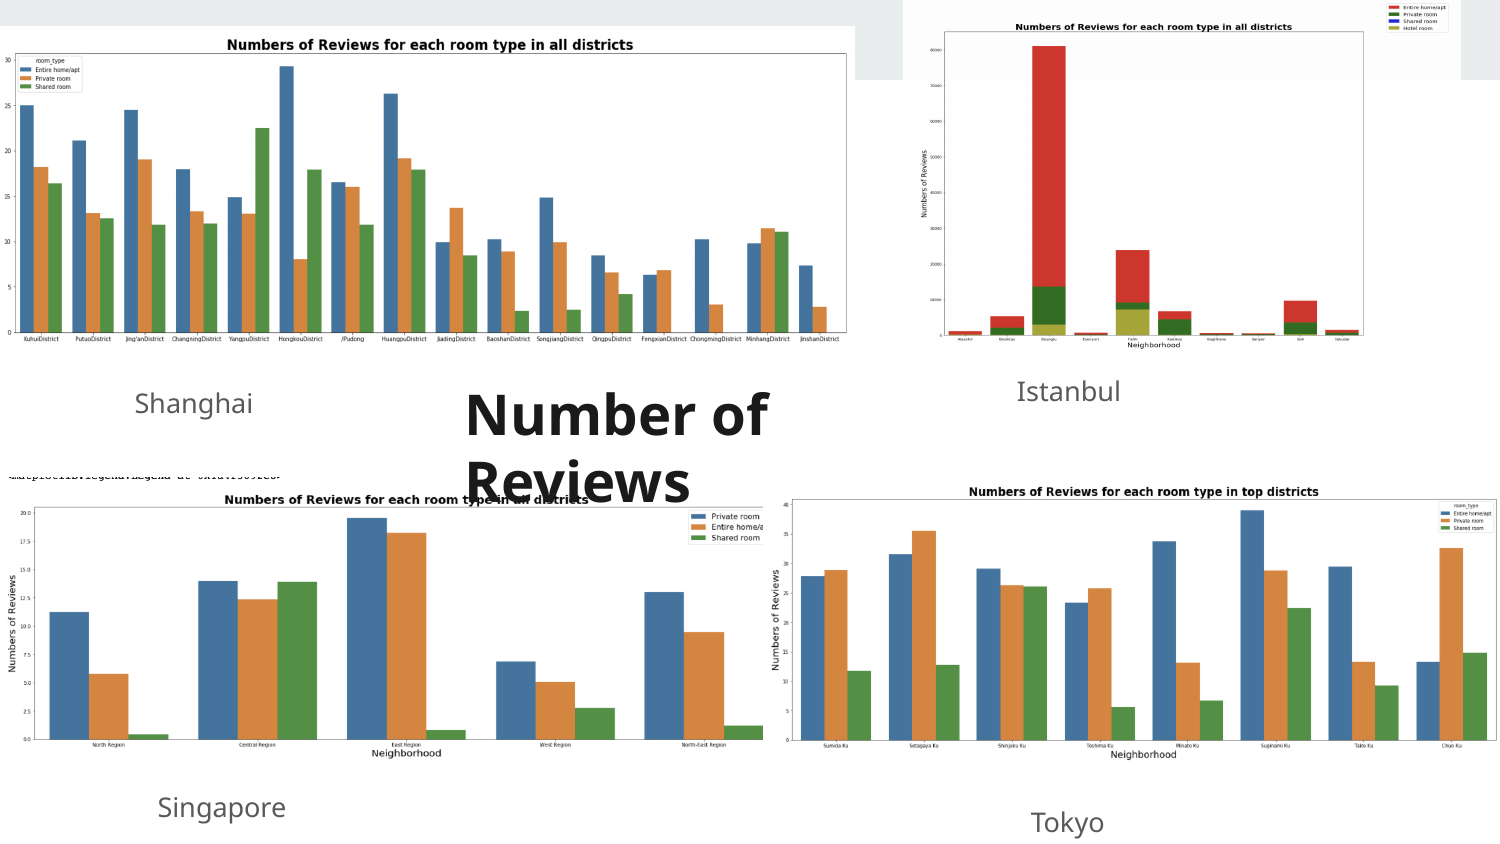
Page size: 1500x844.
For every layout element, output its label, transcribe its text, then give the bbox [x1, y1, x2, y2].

list Istanbul [1007, 368, 1180, 412]
picture [0, 473, 1500, 786]
list Singapore [142, 794, 321, 828]
list Tokyo [1015, 785, 1194, 843]
list Shanghai [119, 366, 298, 424]
picture [0, 0, 1461, 360]
title Number of Reviews [449, 363, 1007, 452]
